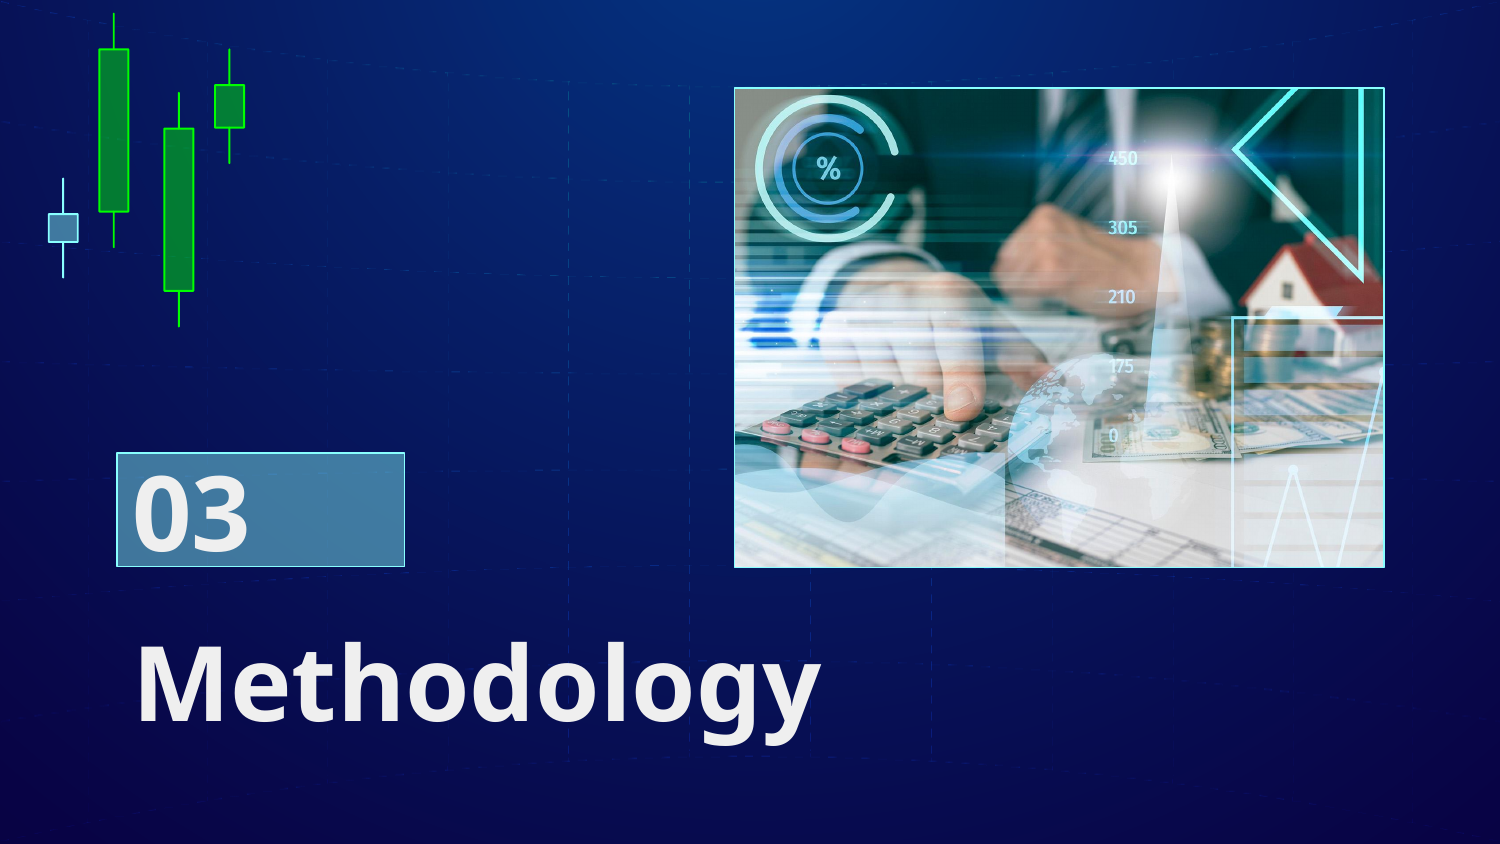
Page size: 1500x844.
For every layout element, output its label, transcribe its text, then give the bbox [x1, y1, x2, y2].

picture [734, 88, 1384, 567]
title Methodology [116, 604, 1383, 756]
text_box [47, 12, 246, 328]
title 03 [116, 452, 405, 567]
